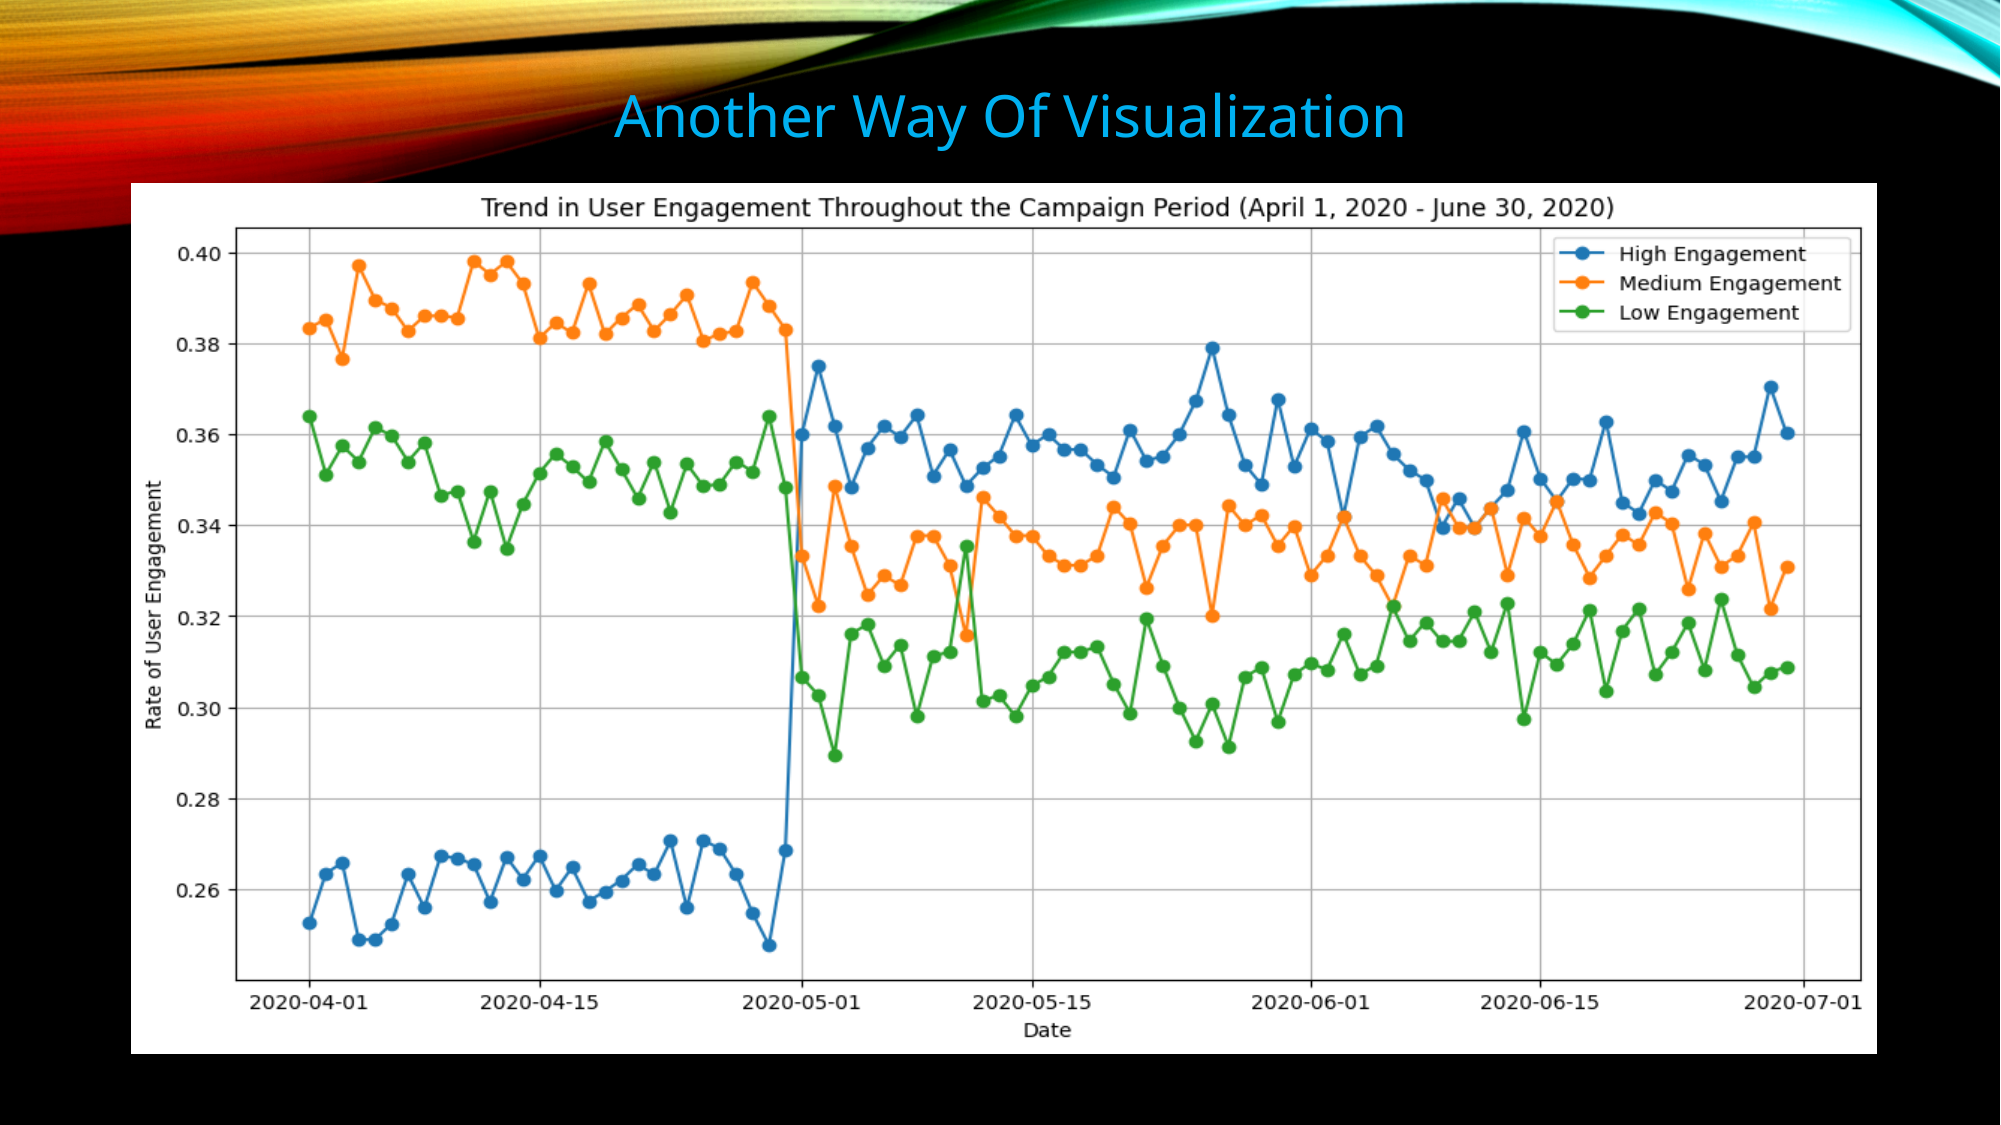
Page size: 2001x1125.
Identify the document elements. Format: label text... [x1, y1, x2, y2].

picture [0, 0, 2000, 1054]
text_box Another Way Of Visualization [599, 71, 1575, 157]
